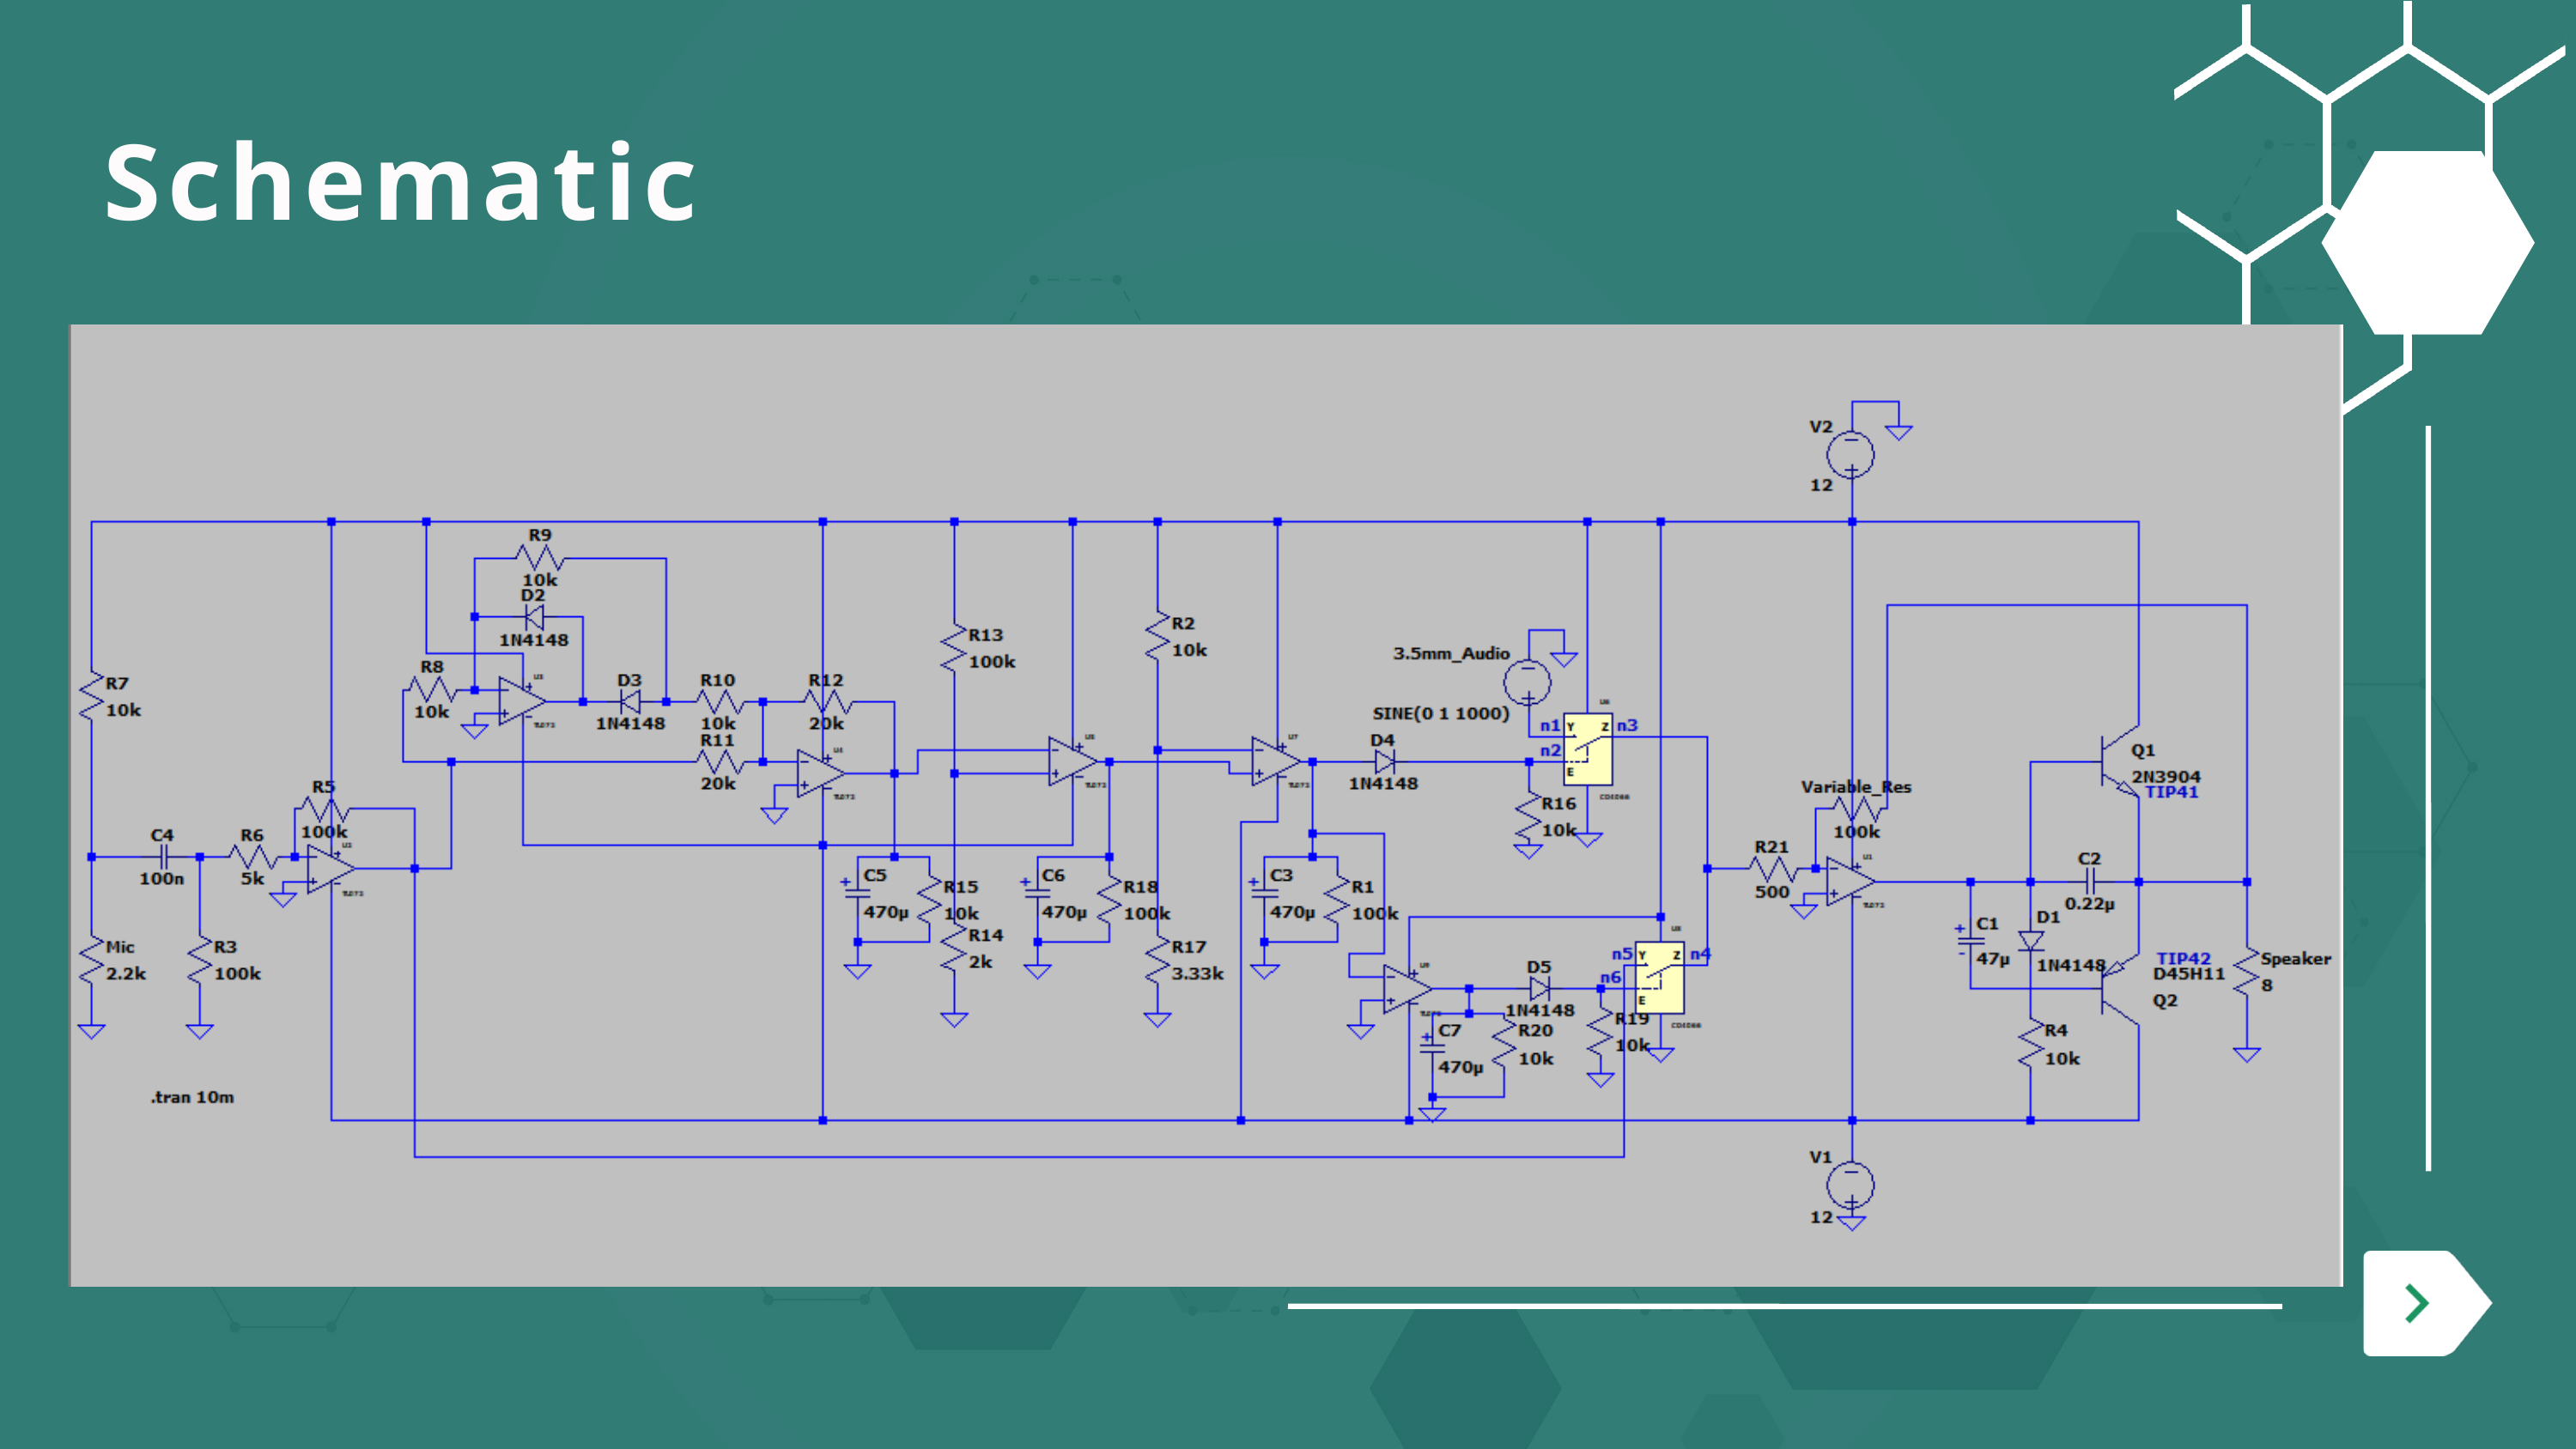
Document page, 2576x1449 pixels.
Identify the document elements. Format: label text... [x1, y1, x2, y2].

text_box [68, 324, 2343, 1287]
text_box [2363, 1251, 2494, 1356]
text_box [0, 0, 2576, 1449]
text_box [2172, 0, 2573, 422]
text_box Schematic [103, 94, 1288, 241]
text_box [2321, 150, 2536, 335]
